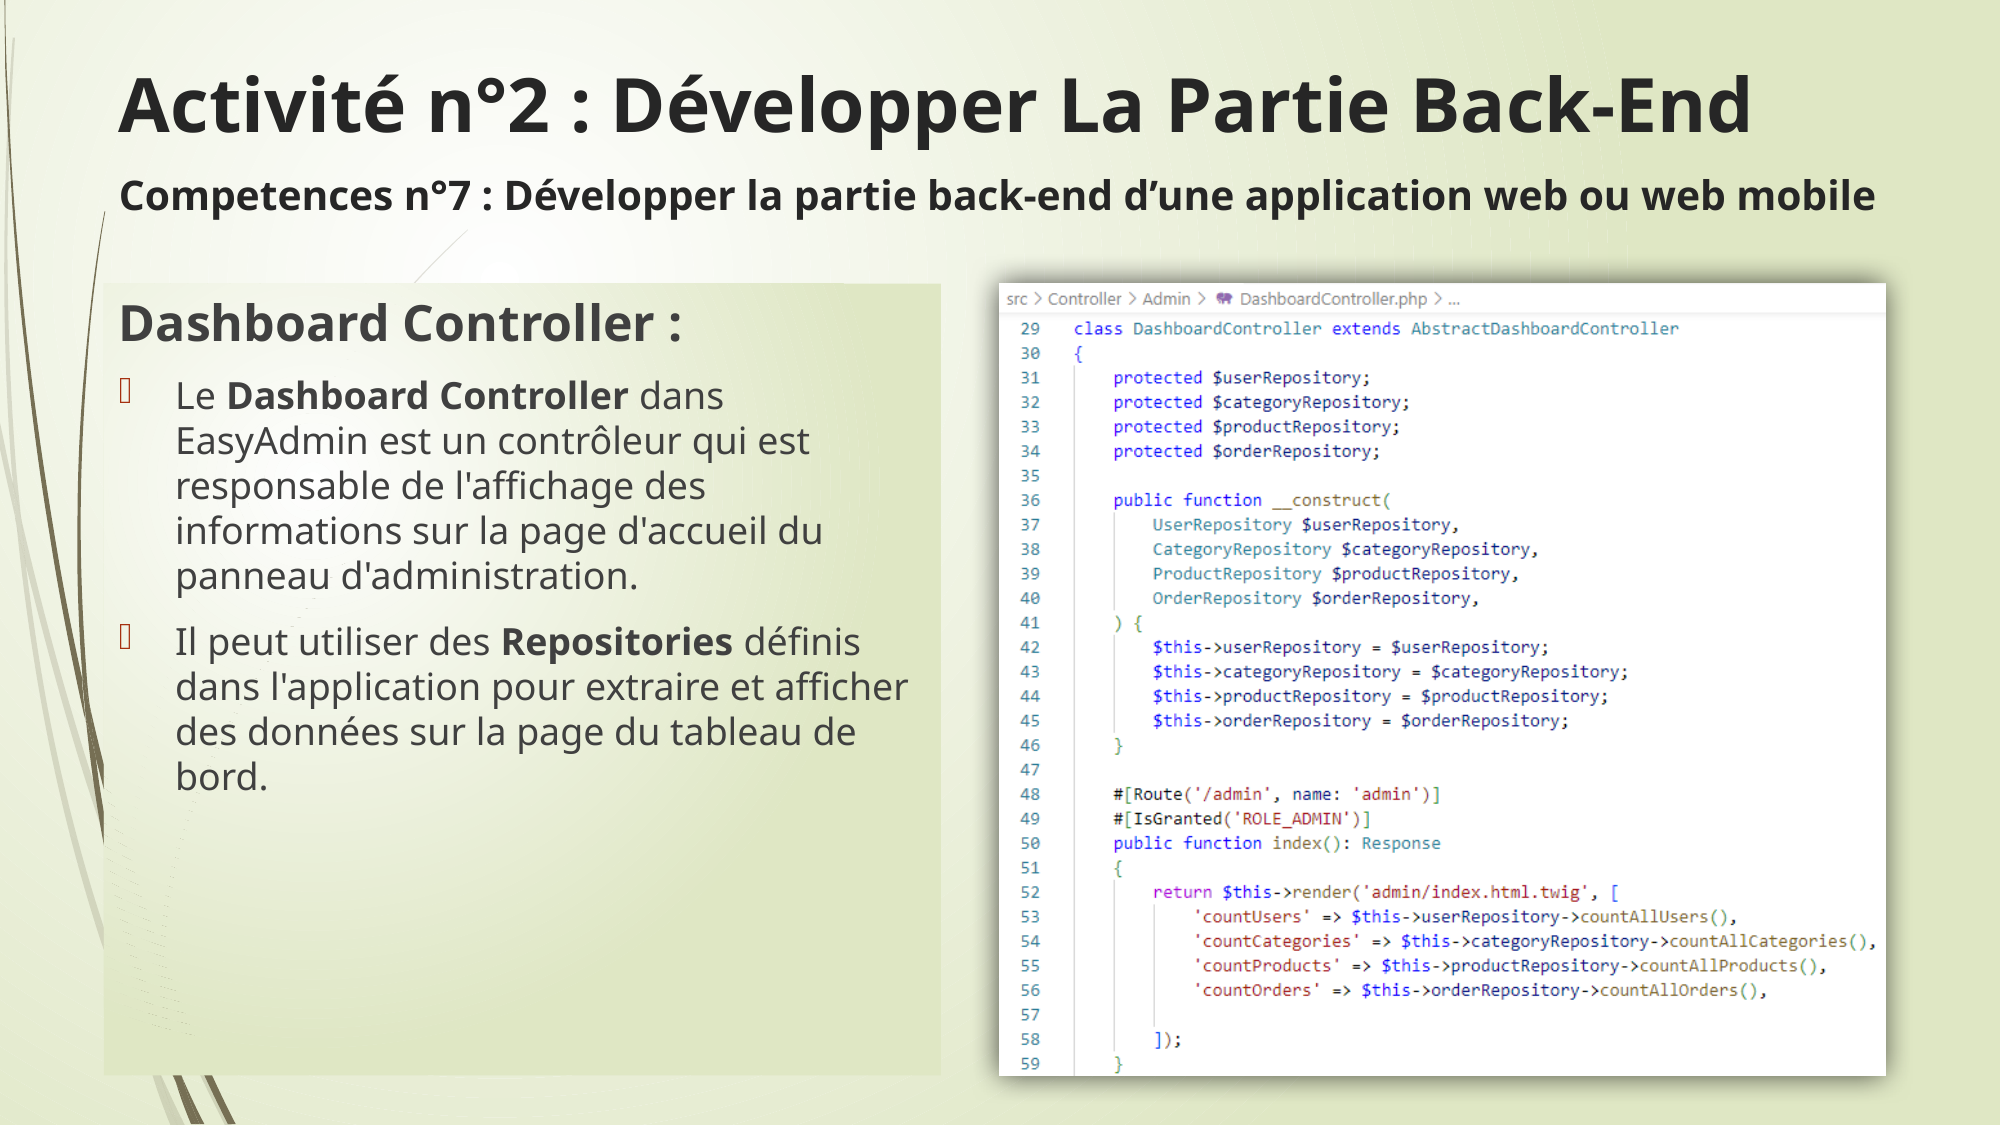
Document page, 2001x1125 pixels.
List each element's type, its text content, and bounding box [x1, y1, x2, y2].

title Activité n°2 : Développer La Partie Back-End [103, 49, 1896, 161]
text_box Dashboard Controller : Le Dashboard Controller dans EasyAdmin est un contrôleur qui est responsable de l'affichage des informations sur la page d'accueil du panneau d'administration. Il peut utiliser des Repositories définis dans l'application pour extraire et afficher des données sur la page du tableau de bord. [103, 283, 941, 1076]
text_box Competences n°7 : Développer la partie back-end d’une application web ou web mobile [103, 161, 1896, 274]
picture [999, 283, 1886, 1076]
